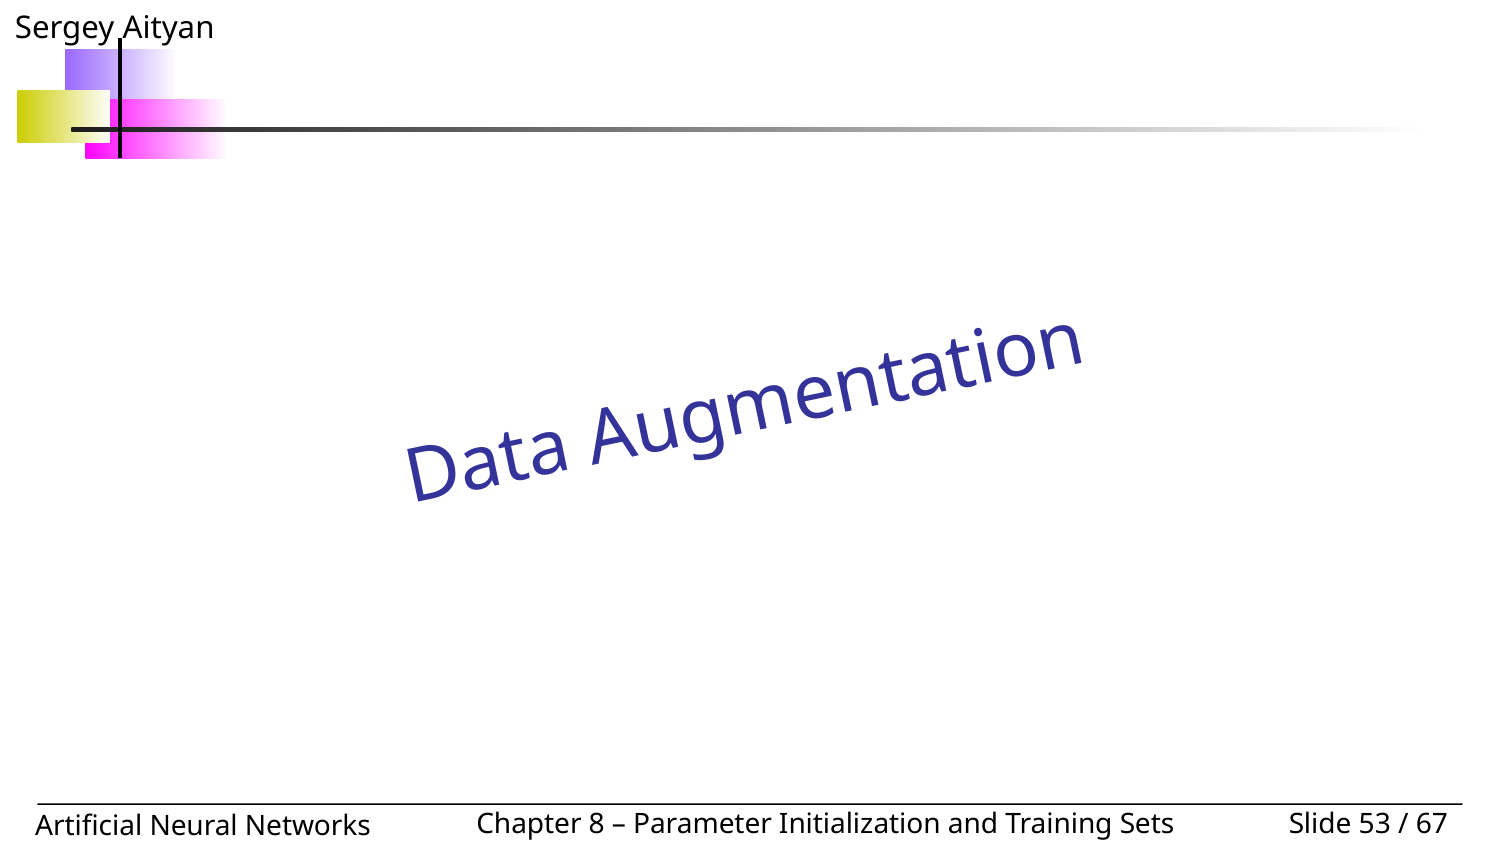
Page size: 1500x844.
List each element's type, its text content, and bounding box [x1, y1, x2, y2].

text_box Data Augmentation [379, 273, 1127, 528]
